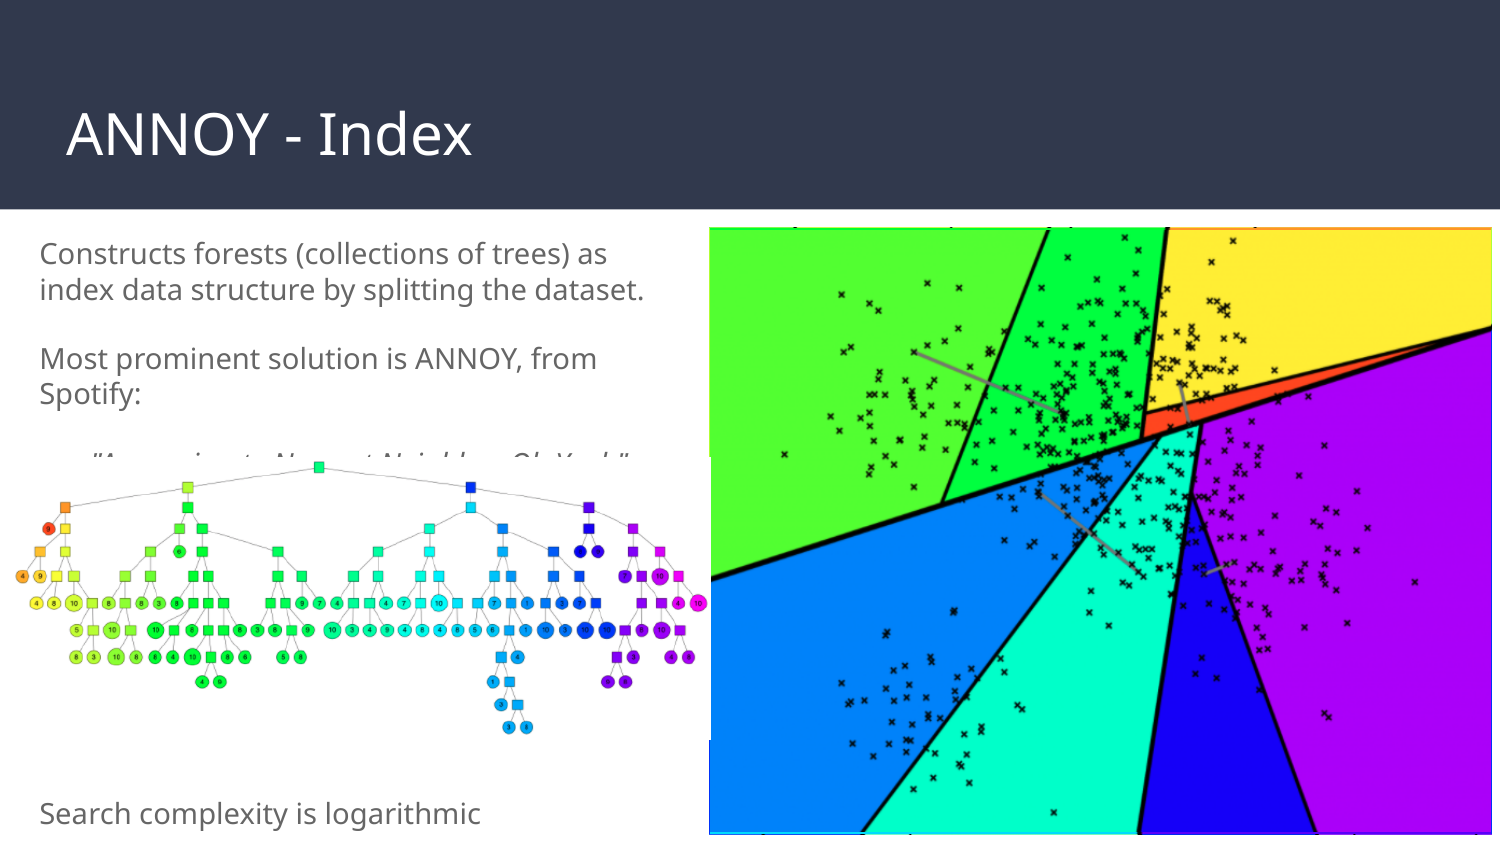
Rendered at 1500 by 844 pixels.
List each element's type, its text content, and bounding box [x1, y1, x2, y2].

title ANNOY - Index [51, 82, 1449, 185]
picture [8, 227, 1493, 835]
text_box Constructs forests (collections of trees) as index data structure by splitting the dataset. Most prominent solution is ANNOY, from Spotify: "Approximate Nearest Neighbor Oh Yeah" Search complexity is logarithmic [24, 749, 695, 844]
text_box Constructs forests (collections of trees) as index data structure by splitting the dataset. Most prominent solution is ANNOY, from Spotify: "Approximate Nearest Neighbor Oh Yeah" Search complexity is logarithmic [24, 220, 695, 456]
